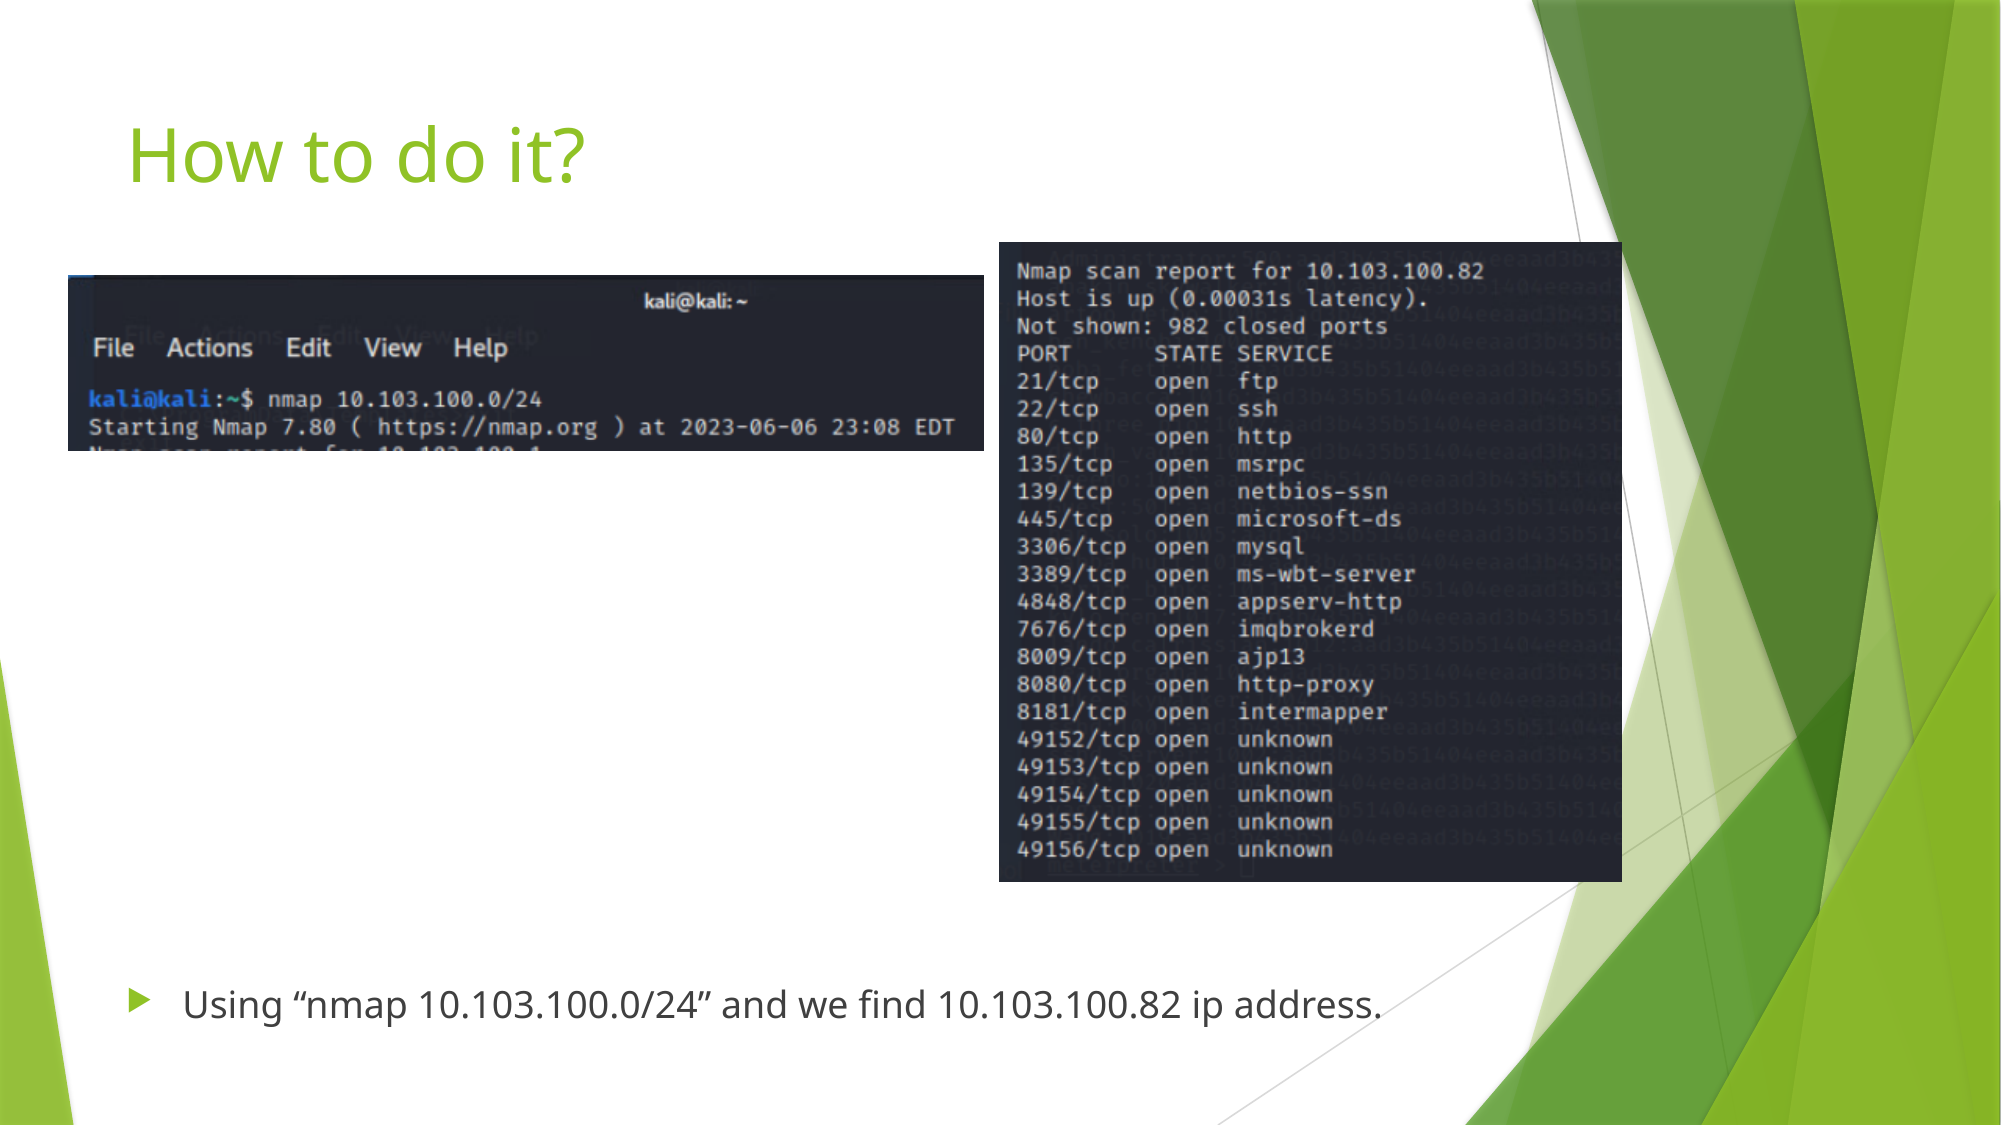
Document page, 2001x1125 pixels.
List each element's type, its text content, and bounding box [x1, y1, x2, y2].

list Using “nmap 10.103.100.0/24” and we find 10.103.100.82 ip address. [111, 973, 1522, 1076]
title How to do it? [111, 99, 1522, 317]
picture [67, 274, 985, 451]
picture [999, 242, 1623, 883]
